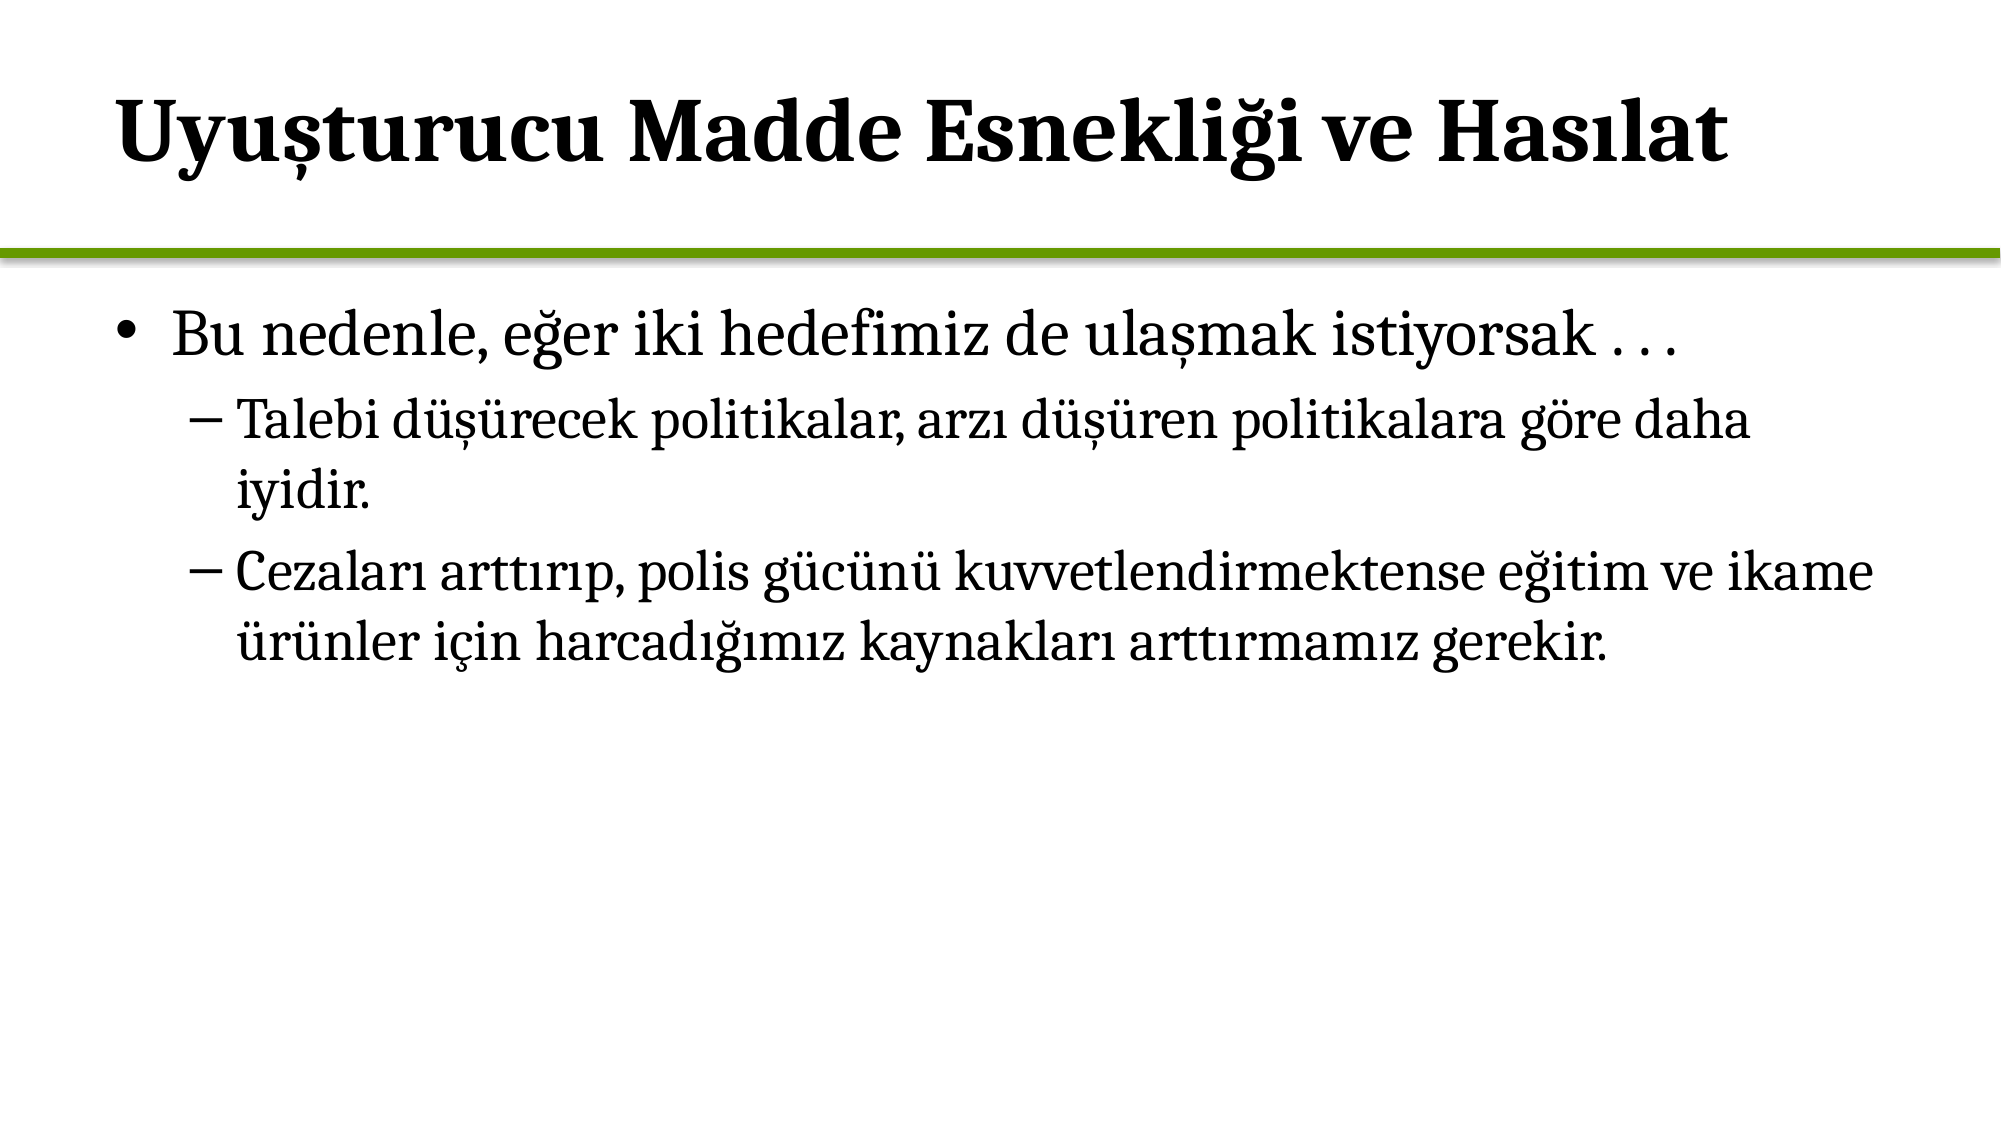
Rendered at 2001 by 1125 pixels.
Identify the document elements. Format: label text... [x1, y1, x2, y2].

list Bu nedenle, eğer iki hedefimiz de ulaşmak istiyorsak . . . Talebi düşürecek politikalar, arzı düşüren politikalara göre daha iyidir. Cezaları arttırıp, polis gücünü kuvvetlendirmektense eğitim ve ikame ürünler için harcadığımız kaynakları arttırmamız gerekir. [99, 281, 1900, 1085]
title Uyuşturucu Madde Esnekliği ve Hasılat [99, 0, 1900, 251]
